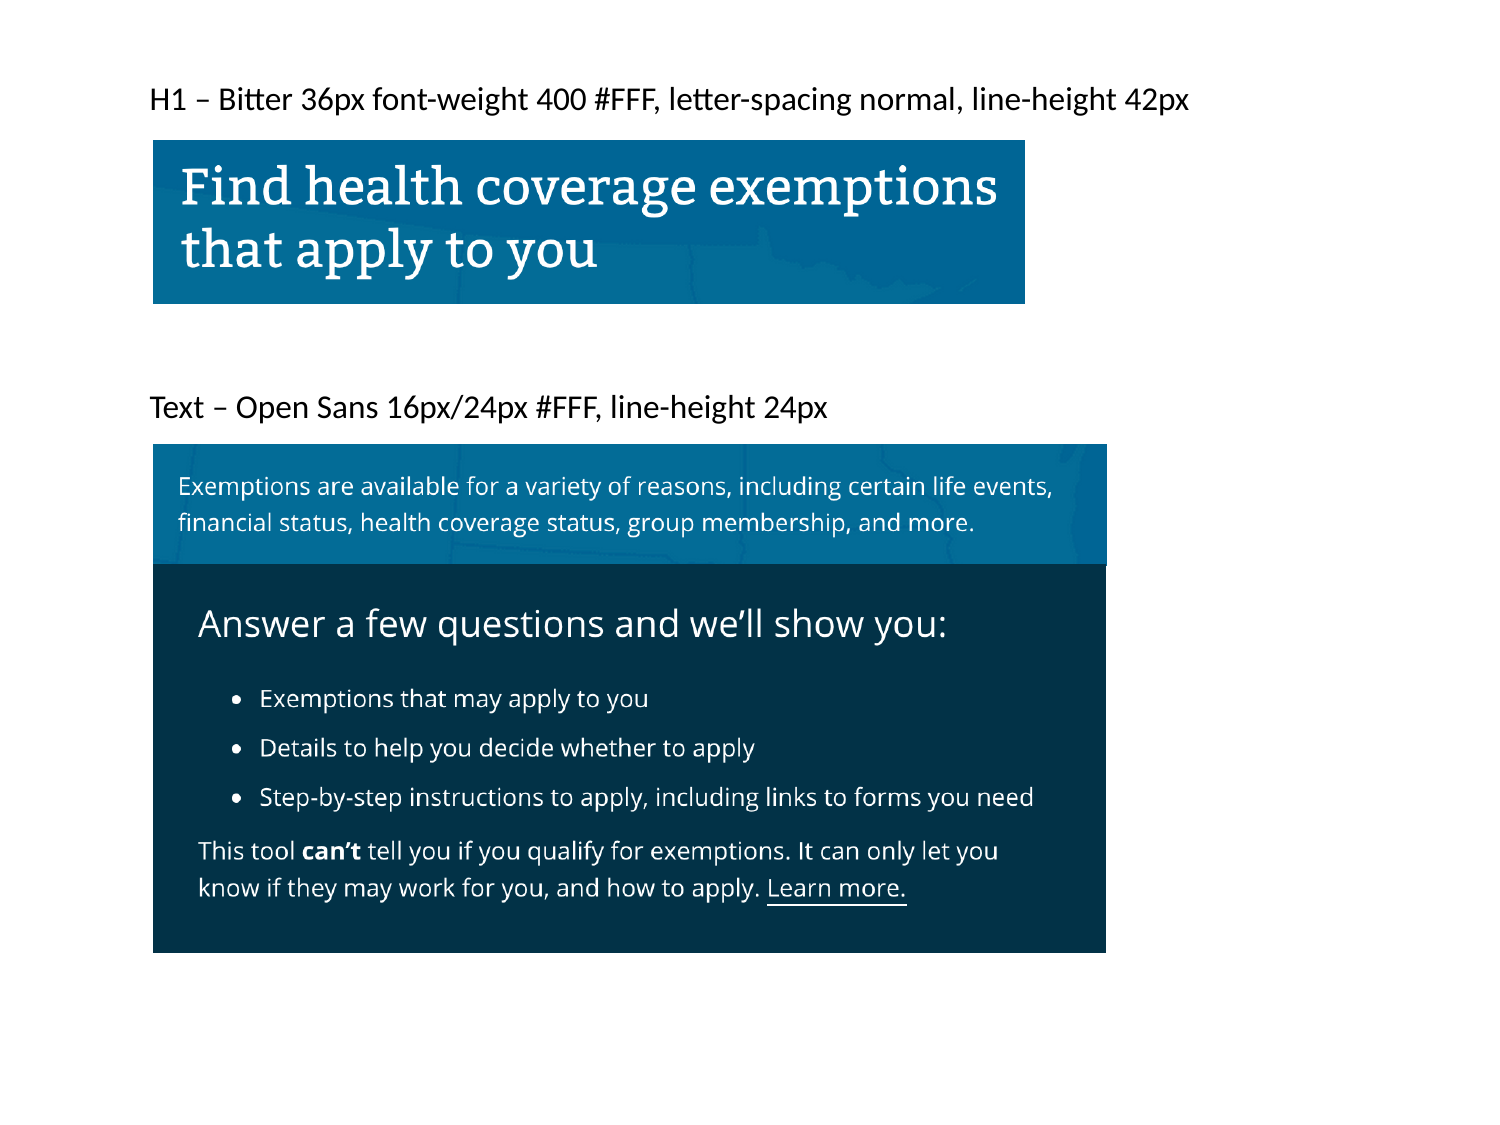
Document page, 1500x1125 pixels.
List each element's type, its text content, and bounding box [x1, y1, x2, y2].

picture [292, 617, 308, 637]
picture [307, 744, 311, 756]
picture [582, 738, 586, 756]
picture [265, 234, 281, 267]
picture [513, 483, 517, 494]
picture [264, 165, 291, 204]
picture [929, 850, 939, 856]
picture [367, 610, 377, 636]
picture [589, 178, 609, 204]
picture [721, 618, 736, 637]
picture [649, 744, 655, 756]
picture [562, 745, 568, 756]
picture [505, 618, 518, 637]
picture [514, 847, 519, 859]
picture [404, 240, 432, 279]
picture [955, 485, 965, 491]
picture [233, 696, 240, 703]
picture [357, 240, 384, 279]
picture [212, 178, 224, 204]
picture [538, 240, 562, 267]
picture [614, 178, 637, 204]
picture [342, 485, 352, 492]
picture [271, 618, 288, 636]
picture [445, 878, 449, 896]
text_box Text – Open Sans 16px/24px #FFF, line-height 24px [142, 377, 1357, 433]
picture [183, 169, 207, 204]
picture [596, 793, 600, 811]
picture [468, 240, 492, 267]
picture [393, 483, 397, 494]
picture [368, 483, 372, 494]
picture [446, 234, 463, 267]
picture [975, 483, 984, 488]
picture [595, 853, 600, 862]
picture [762, 513, 766, 530]
picture [401, 888, 406, 896]
picture [440, 618, 456, 645]
picture [707, 884, 716, 902]
picture [206, 484, 215, 491]
picture [298, 240, 322, 267]
picture [943, 178, 972, 204]
picture [340, 618, 352, 636]
picture [507, 240, 535, 279]
picture [411, 516, 415, 530]
picture [496, 747, 505, 753]
picture [579, 692, 584, 706]
picture [543, 745, 552, 753]
picture [691, 618, 716, 636]
picture [504, 178, 528, 204]
picture [569, 618, 584, 636]
picture [709, 744, 716, 762]
picture [200, 878, 205, 896]
picture [293, 518, 297, 528]
picture [378, 849, 388, 856]
picture [895, 617, 912, 637]
picture [679, 850, 689, 856]
picture [316, 847, 327, 859]
picture [582, 516, 587, 530]
picture [914, 178, 938, 204]
picture [791, 519, 795, 530]
picture [524, 694, 528, 713]
picture [1008, 794, 1017, 799]
picture [560, 516, 565, 530]
picture [567, 241, 596, 267]
picture [737, 178, 764, 204]
picture [262, 691, 271, 706]
picture [326, 240, 353, 279]
picture [411, 744, 415, 762]
picture [440, 692, 445, 706]
picture [246, 618, 259, 637]
picture [617, 627, 627, 637]
picture [837, 618, 863, 636]
picture [521, 613, 532, 637]
picture [303, 847, 313, 859]
picture [569, 484, 579, 491]
picture [332, 847, 343, 859]
picture [905, 851, 911, 861]
picture [230, 178, 259, 204]
picture [432, 165, 462, 204]
picture [340, 178, 363, 204]
picture [1001, 483, 1010, 488]
picture [897, 178, 908, 204]
picture [638, 887, 644, 896]
picture [306, 165, 336, 204]
picture [672, 178, 694, 204]
picture [844, 178, 871, 216]
picture [545, 617, 562, 633]
picture [816, 617, 833, 637]
picture [325, 889, 334, 902]
picture [381, 618, 396, 637]
picture [411, 689, 415, 706]
picture [590, 617, 602, 633]
picture [532, 178, 559, 204]
picture [699, 885, 703, 896]
picture [448, 483, 458, 492]
picture [482, 738, 491, 756]
picture [214, 841, 218, 859]
picture [795, 178, 840, 204]
picture [876, 618, 891, 644]
picture [559, 886, 567, 896]
picture [262, 740, 271, 756]
picture [649, 484, 658, 492]
picture [368, 178, 392, 204]
picture [199, 611, 220, 636]
picture [660, 609, 677, 637]
picture [203, 228, 232, 266]
picture [994, 794, 1003, 799]
picture [478, 178, 499, 204]
picture [376, 795, 386, 802]
picture [484, 618, 500, 637]
picture [233, 745, 240, 753]
picture [597, 746, 607, 753]
picture [391, 747, 400, 753]
picture [352, 844, 360, 859]
picture [899, 483, 903, 494]
picture [724, 745, 728, 762]
picture [233, 794, 240, 802]
picture [768, 178, 789, 204]
picture [875, 171, 892, 204]
picture [977, 178, 995, 204]
picture [551, 847, 555, 859]
picture [338, 627, 348, 637]
picture [776, 618, 789, 637]
picture [919, 618, 934, 637]
picture [340, 694, 345, 704]
picture [396, 165, 409, 204]
picture [589, 878, 598, 896]
picture [276, 791, 280, 806]
picture [315, 518, 320, 527]
picture [315, 618, 324, 636]
picture [643, 178, 668, 217]
picture [619, 618, 631, 636]
picture [796, 886, 804, 896]
picture [711, 178, 733, 204]
picture [463, 618, 474, 637]
picture [992, 847, 996, 859]
picture [562, 178, 584, 204]
picture [635, 745, 644, 750]
picture [403, 694, 408, 704]
picture [537, 884, 541, 896]
picture [411, 171, 428, 204]
picture [283, 796, 293, 801]
picture [445, 791, 449, 806]
text_box H1 – Bitter 36px font-weight 400 #FFF, letter-spacing normal, line-height 42px [142, 69, 1357, 125]
picture [534, 738, 538, 756]
picture [279, 746, 289, 754]
picture [263, 618, 271, 636]
picture [400, 618, 426, 636]
picture [643, 519, 647, 530]
picture [324, 483, 328, 494]
picture [229, 617, 240, 636]
picture [389, 228, 403, 266]
picture [800, 618, 810, 636]
picture [213, 884, 217, 896]
picture [182, 234, 199, 267]
picture [770, 880, 779, 896]
picture [638, 618, 654, 636]
picture [237, 240, 261, 267]
picture [652, 849, 662, 857]
picture [795, 609, 799, 636]
